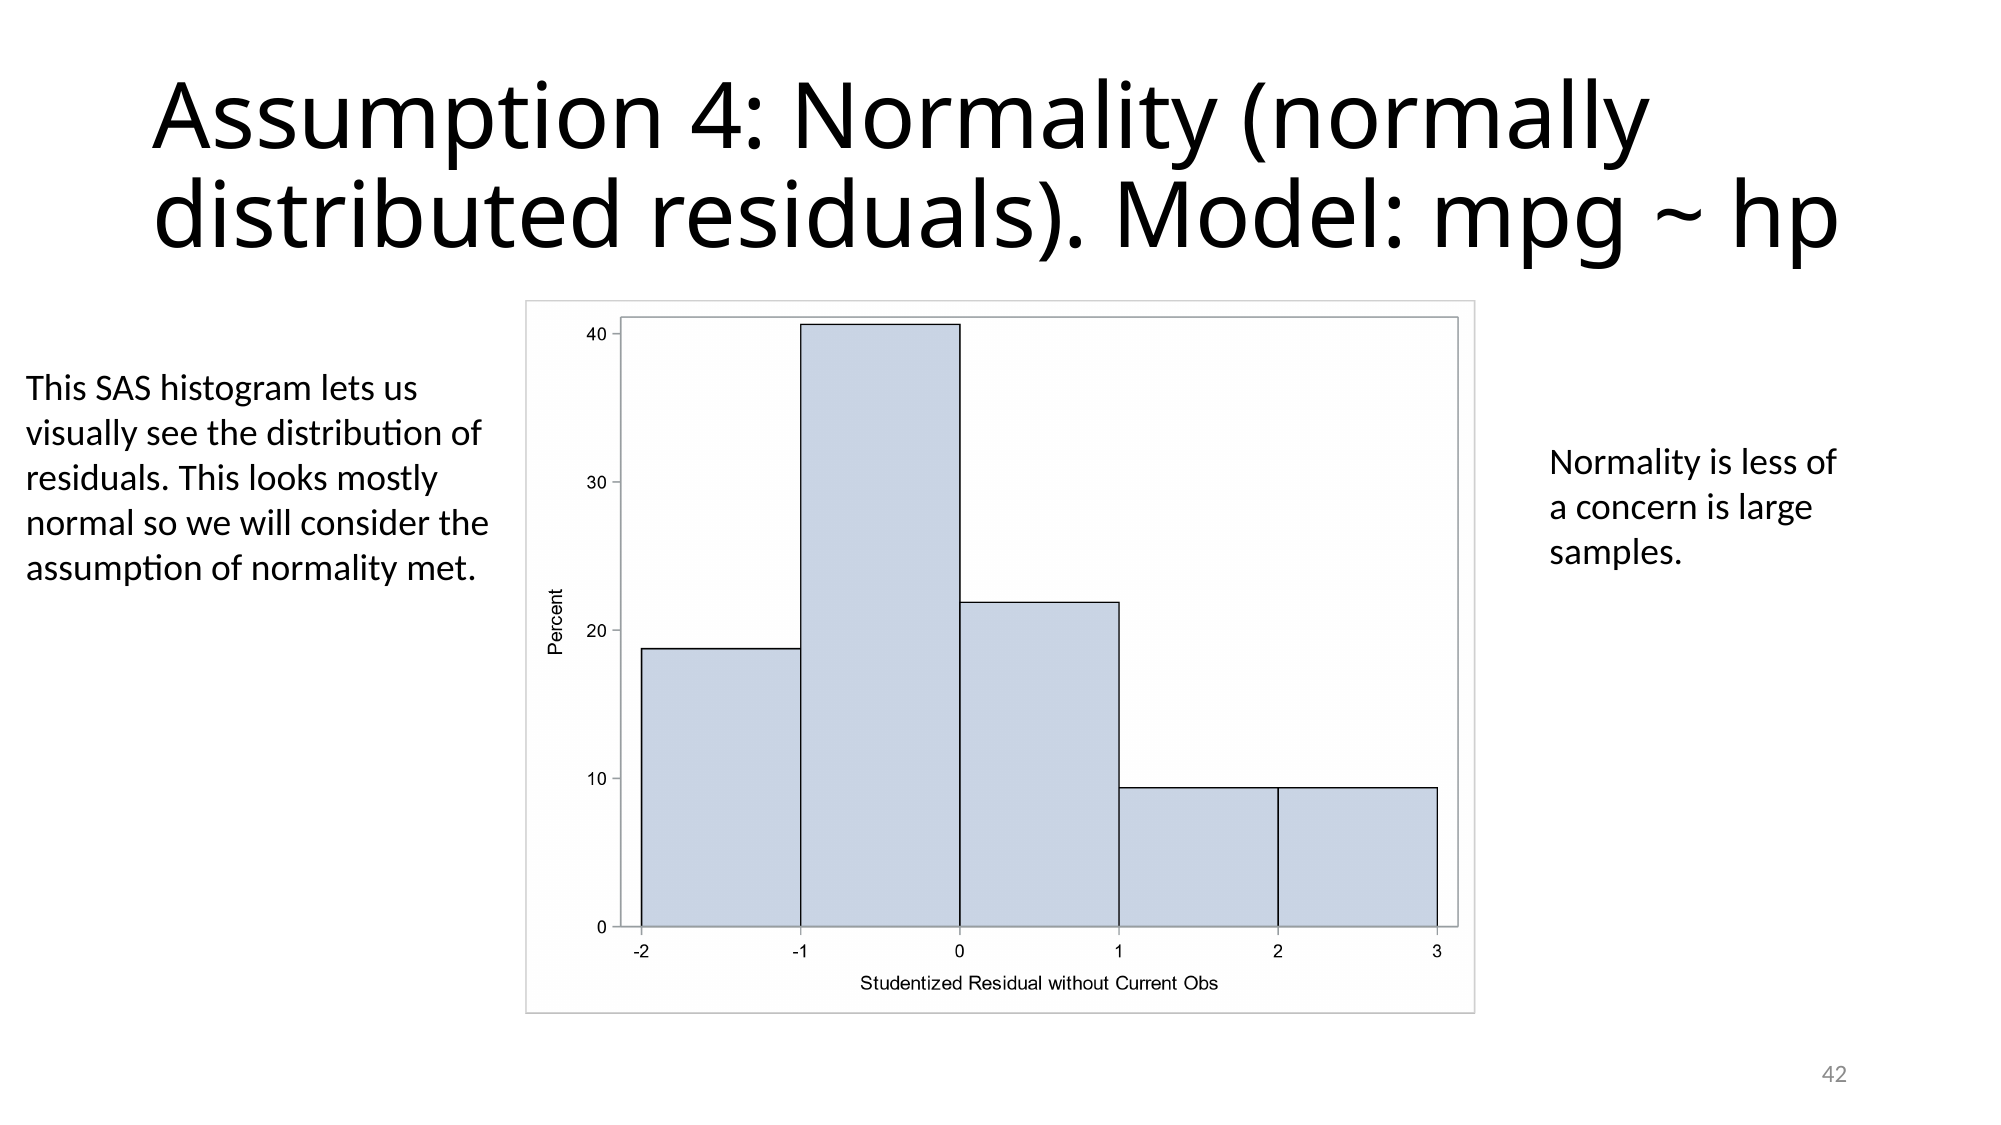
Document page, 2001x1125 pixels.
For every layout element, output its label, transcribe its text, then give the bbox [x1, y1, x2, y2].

slide_number 42 [1412, 1042, 1863, 1103]
text_box Normality is less of a concern is large samples. [1534, 385, 1877, 580]
text_box This SAS histogram lets us visually see the distribution of residuals. This looks mostly normal so we will consider the assumption of normality met. [10, 355, 522, 596]
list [524, 299, 1476, 1014]
title Assumption 4: Normality (normally distributed residuals). Model: mpg ~ hp [137, 59, 1863, 278]
